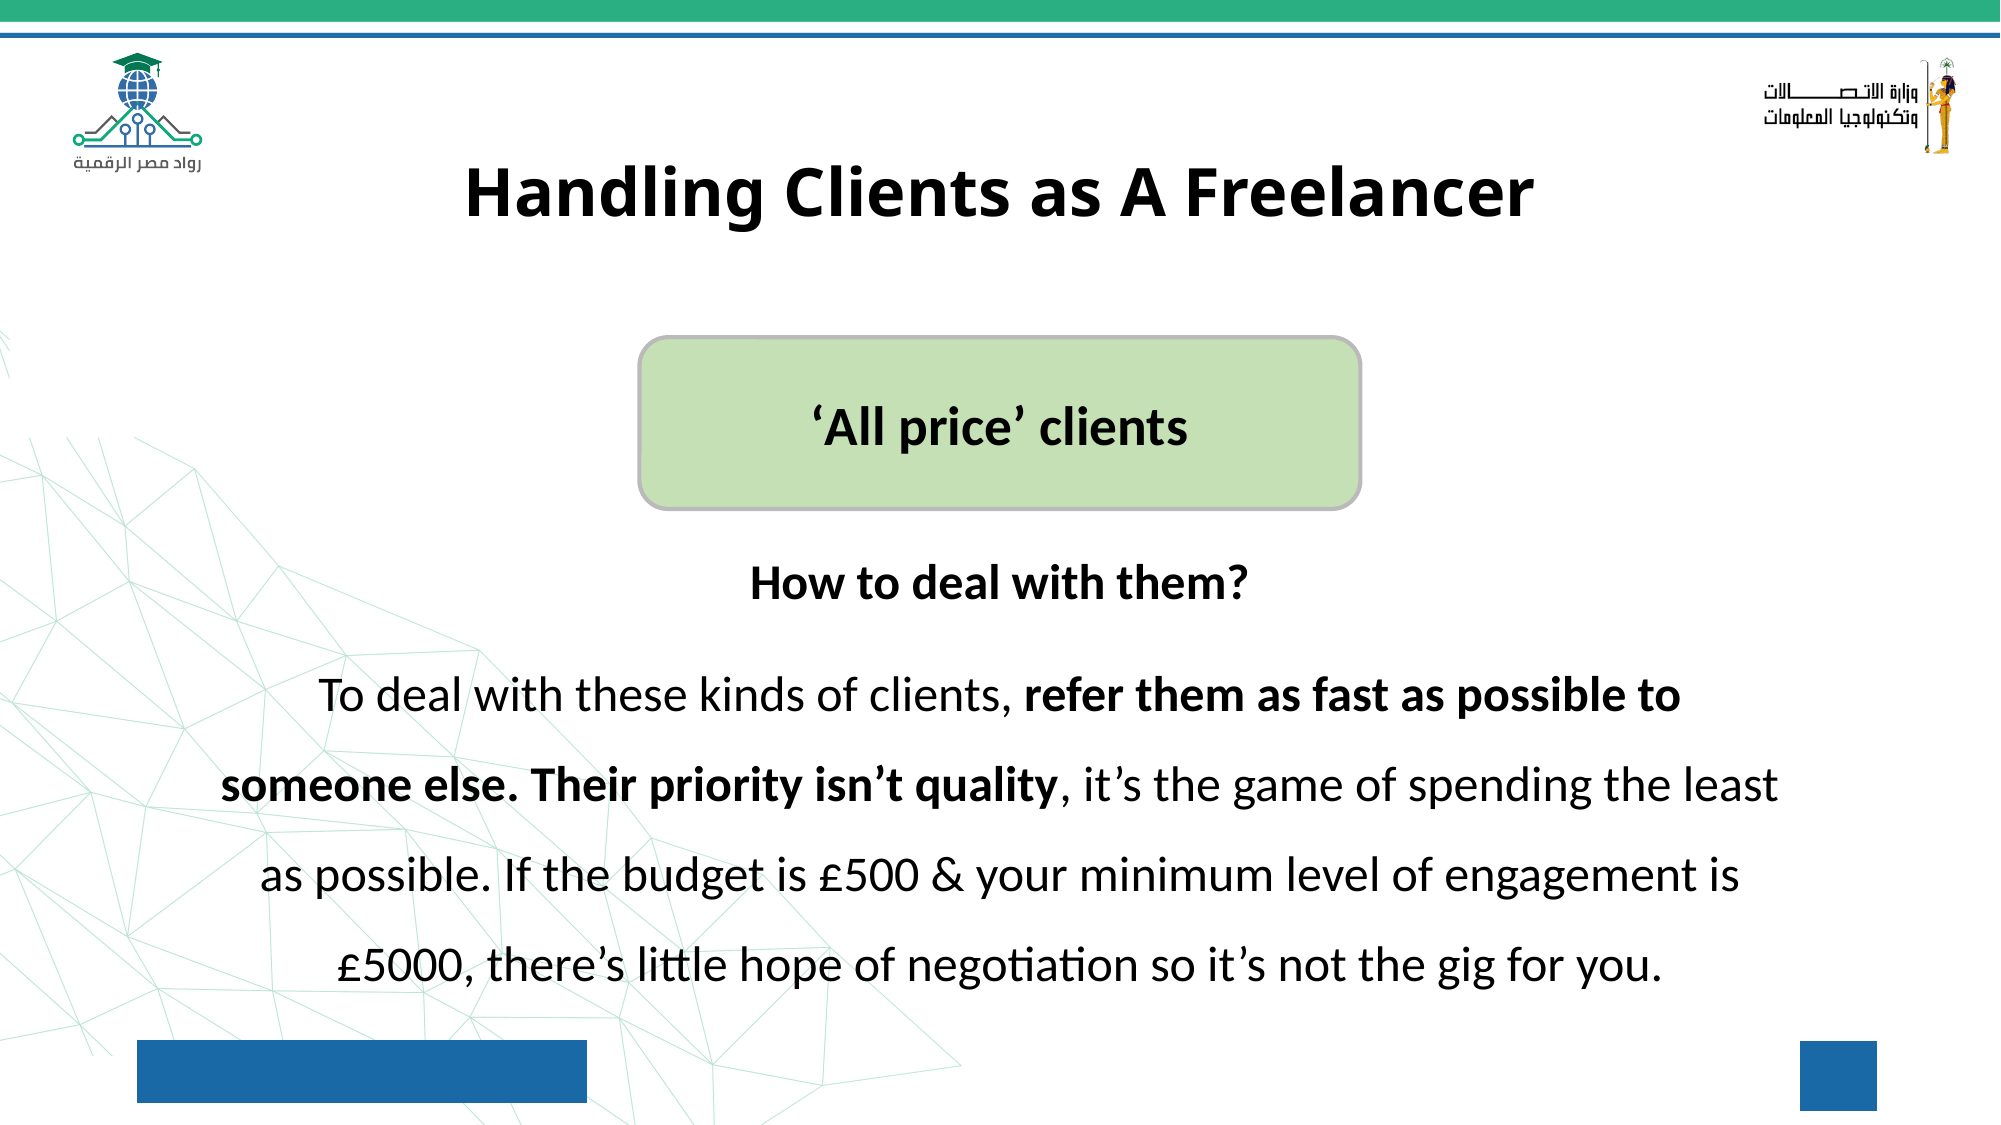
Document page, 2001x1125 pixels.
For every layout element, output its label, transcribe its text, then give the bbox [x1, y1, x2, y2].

picture [0, 0, 2000, 1125]
text_box ‘All price’ clients [639, 337, 1361, 509]
text_box How to deal with them? To deal with these kinds of clients, refer them as fast as possible to someone else. Their priority isn’t quality, it’s the game of spending the least as possible. If the budget is £500 & your minimum level of engagement is £5000, there’s little hope of negotiation so it’s not the gig for you. [199, 509, 1801, 1002]
title Handling Clients as A Freelancer [157, 127, 1843, 253]
